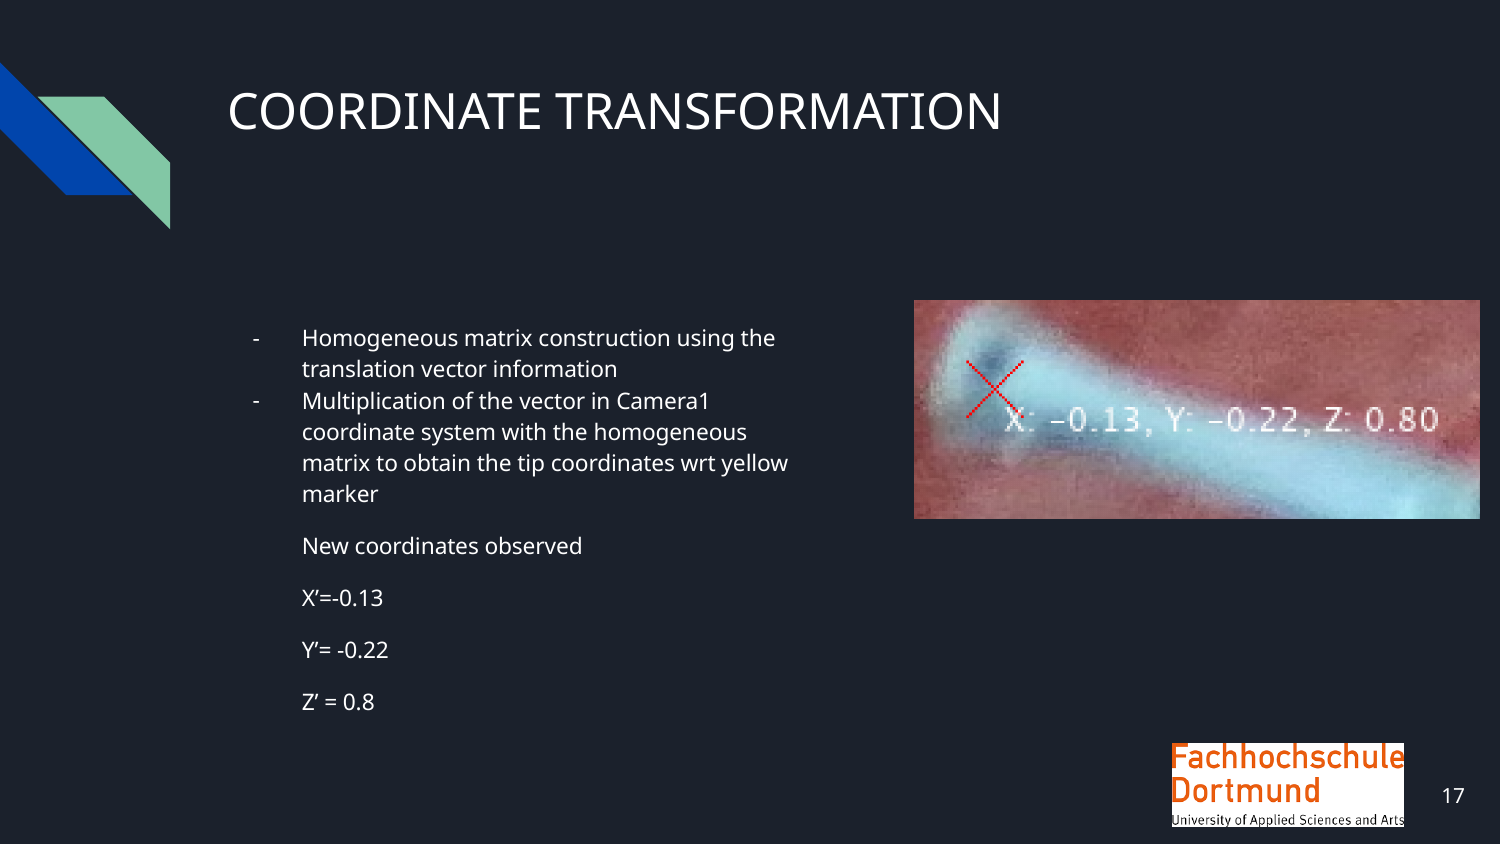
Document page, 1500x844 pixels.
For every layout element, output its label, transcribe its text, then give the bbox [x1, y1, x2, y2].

slide_number 17 [1389, 764, 1480, 830]
picture [914, 300, 1481, 519]
title COORDINATE TRANSFORMATION [212, 64, 1368, 215]
list Homogeneous matrix construction using the translation vector information Multiplication of the vector in Camera1 coordinate system with the homogeneous matrix to obtain the tip coordinates wrt yellow marker New coordinates observed X’=-0.13 Y’= -0.22 Z’ = 0.8 [212, 257, 827, 735]
picture [1172, 743, 1404, 827]
